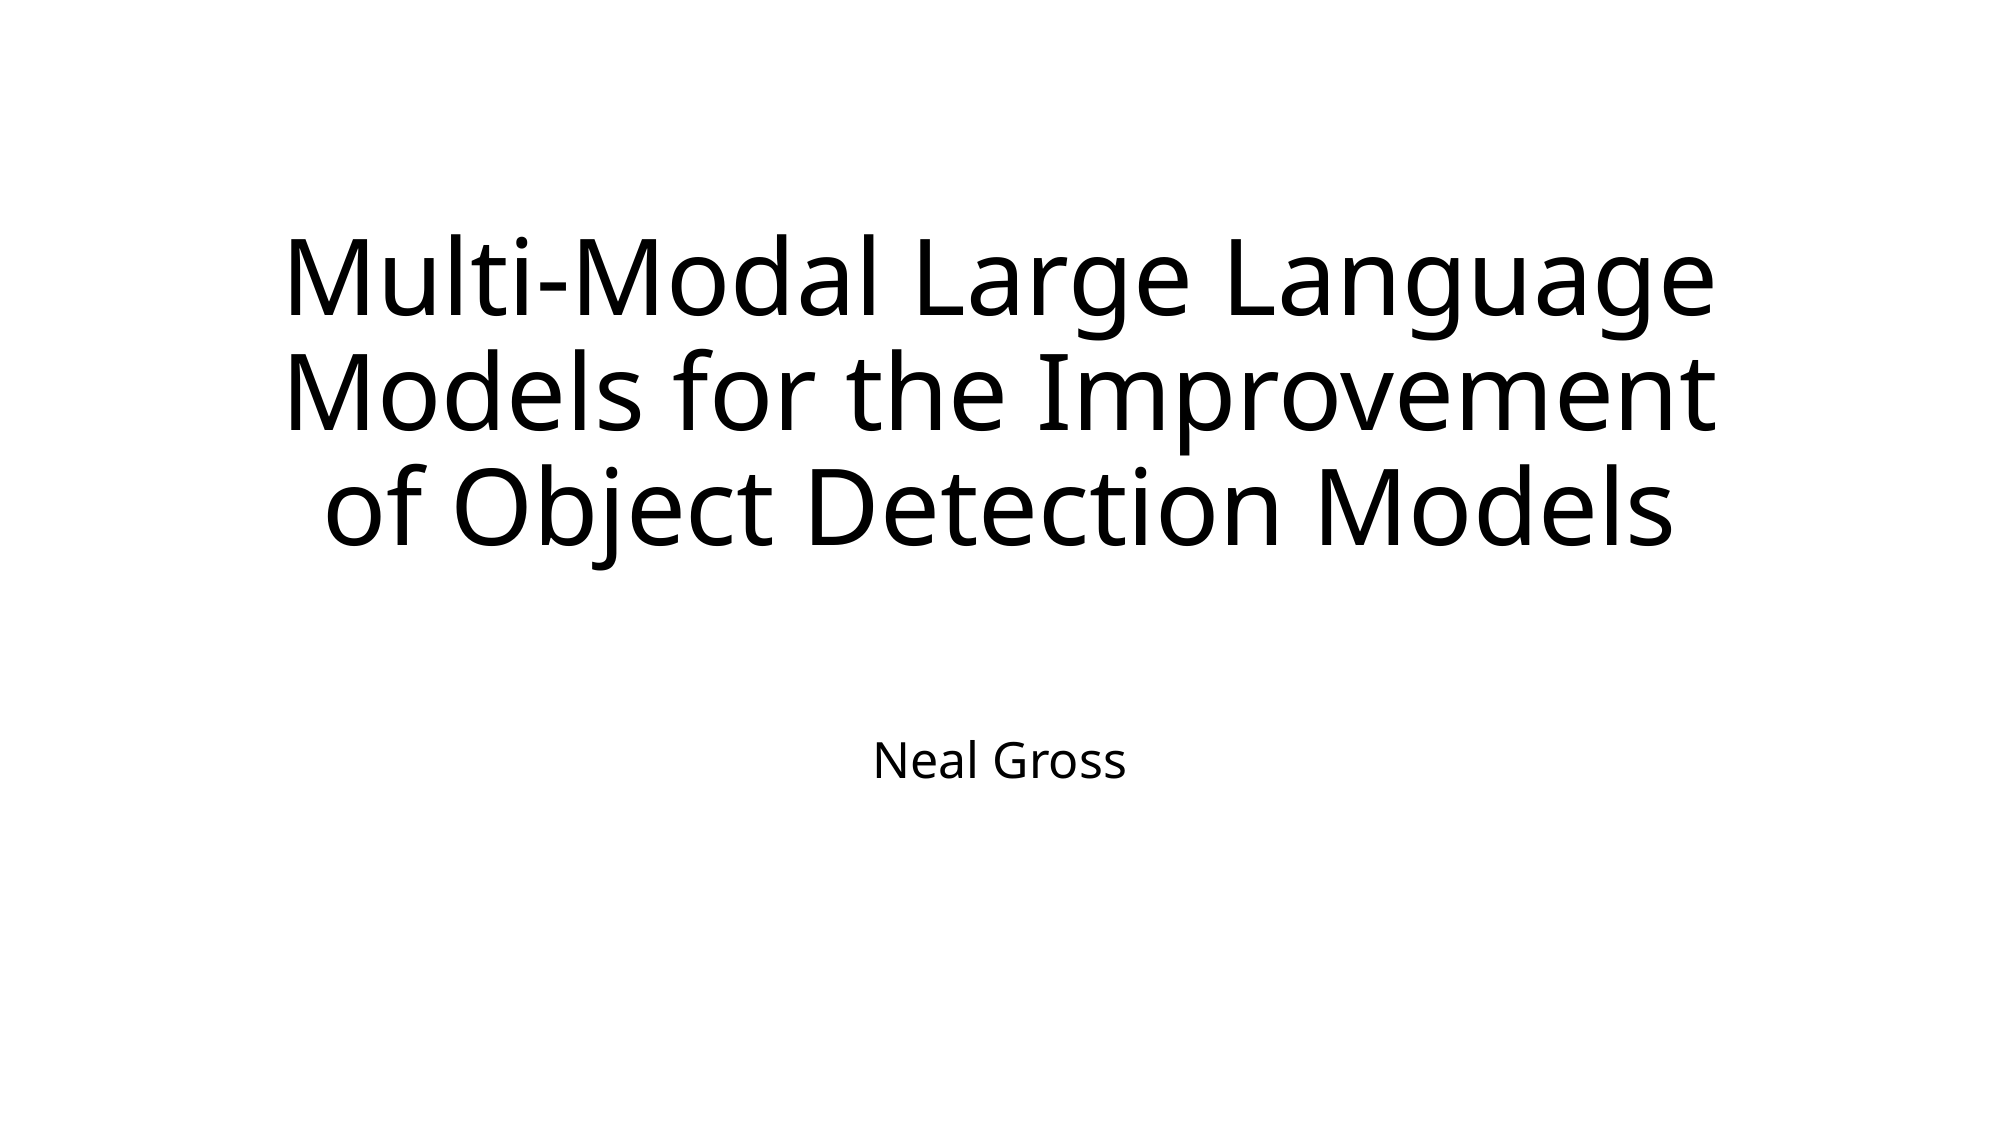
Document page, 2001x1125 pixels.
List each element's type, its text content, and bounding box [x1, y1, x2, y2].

subtitle Neal Gross [249, 728, 1750, 1000]
title Multi-Modal Large Language Models for the Improvement of Object Detection Models [249, 184, 1750, 576]
